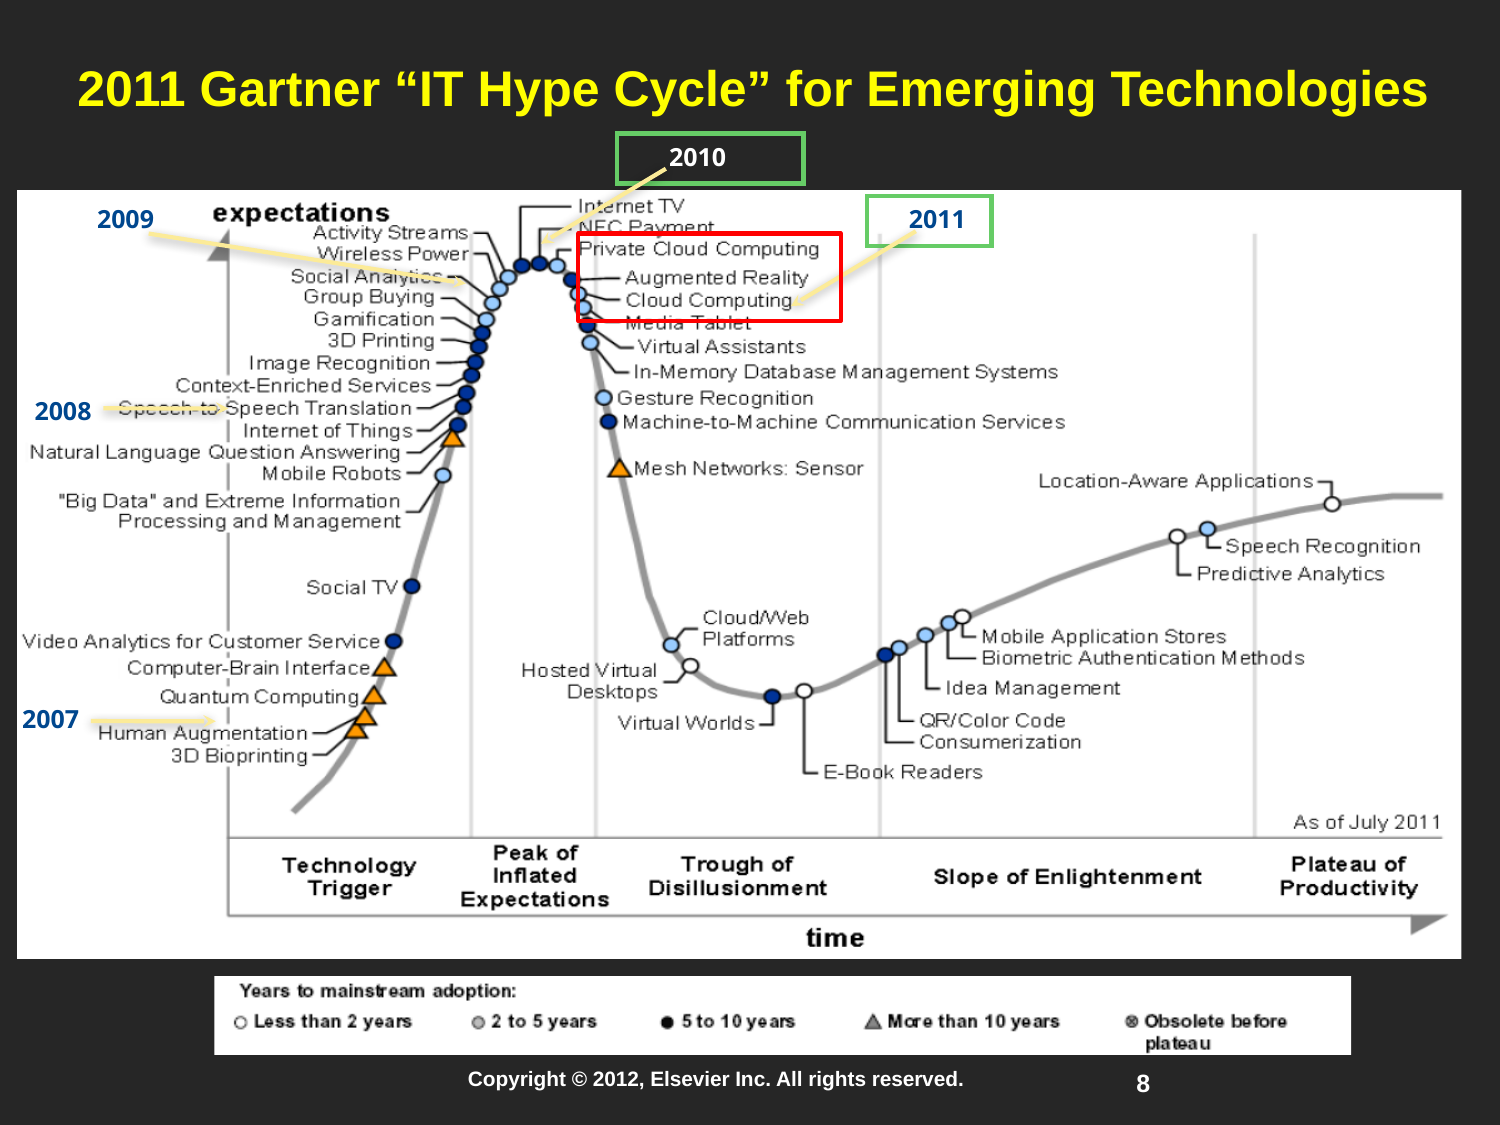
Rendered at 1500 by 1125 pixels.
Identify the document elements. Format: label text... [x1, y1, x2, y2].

picture [214, 976, 1352, 1055]
text_box Copyright © 2012, Elsevier Inc. All rights reserved. [385, 1063, 1046, 1099]
picture [16, 189, 1462, 960]
title 2011 Gartner “IT Hype Cycle” for Emerging Technologies [62, 0, 1500, 192]
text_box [0, 133, 993, 742]
